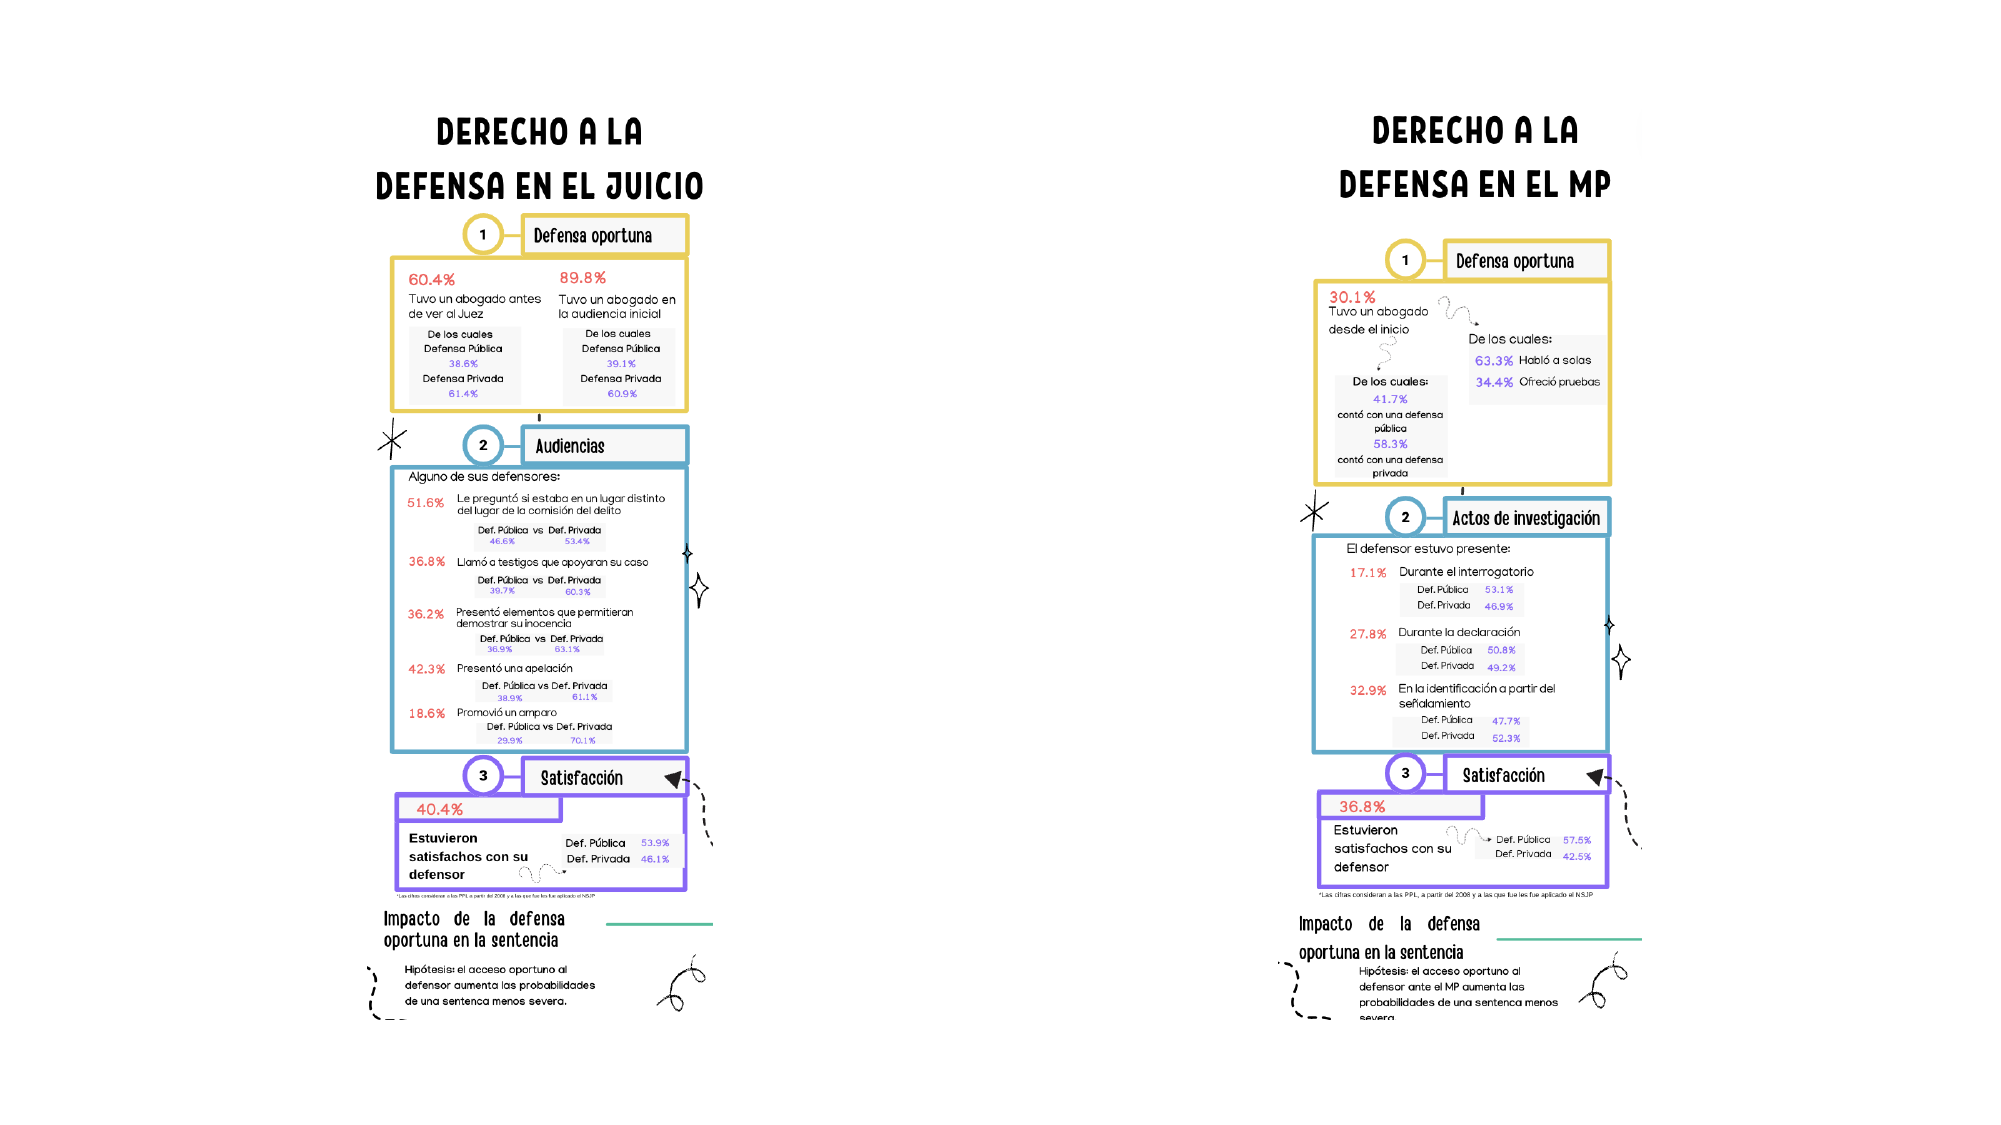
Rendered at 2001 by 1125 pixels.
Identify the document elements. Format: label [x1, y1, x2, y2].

picture [366, 104, 713, 1020]
picture [1278, 104, 1643, 1020]
